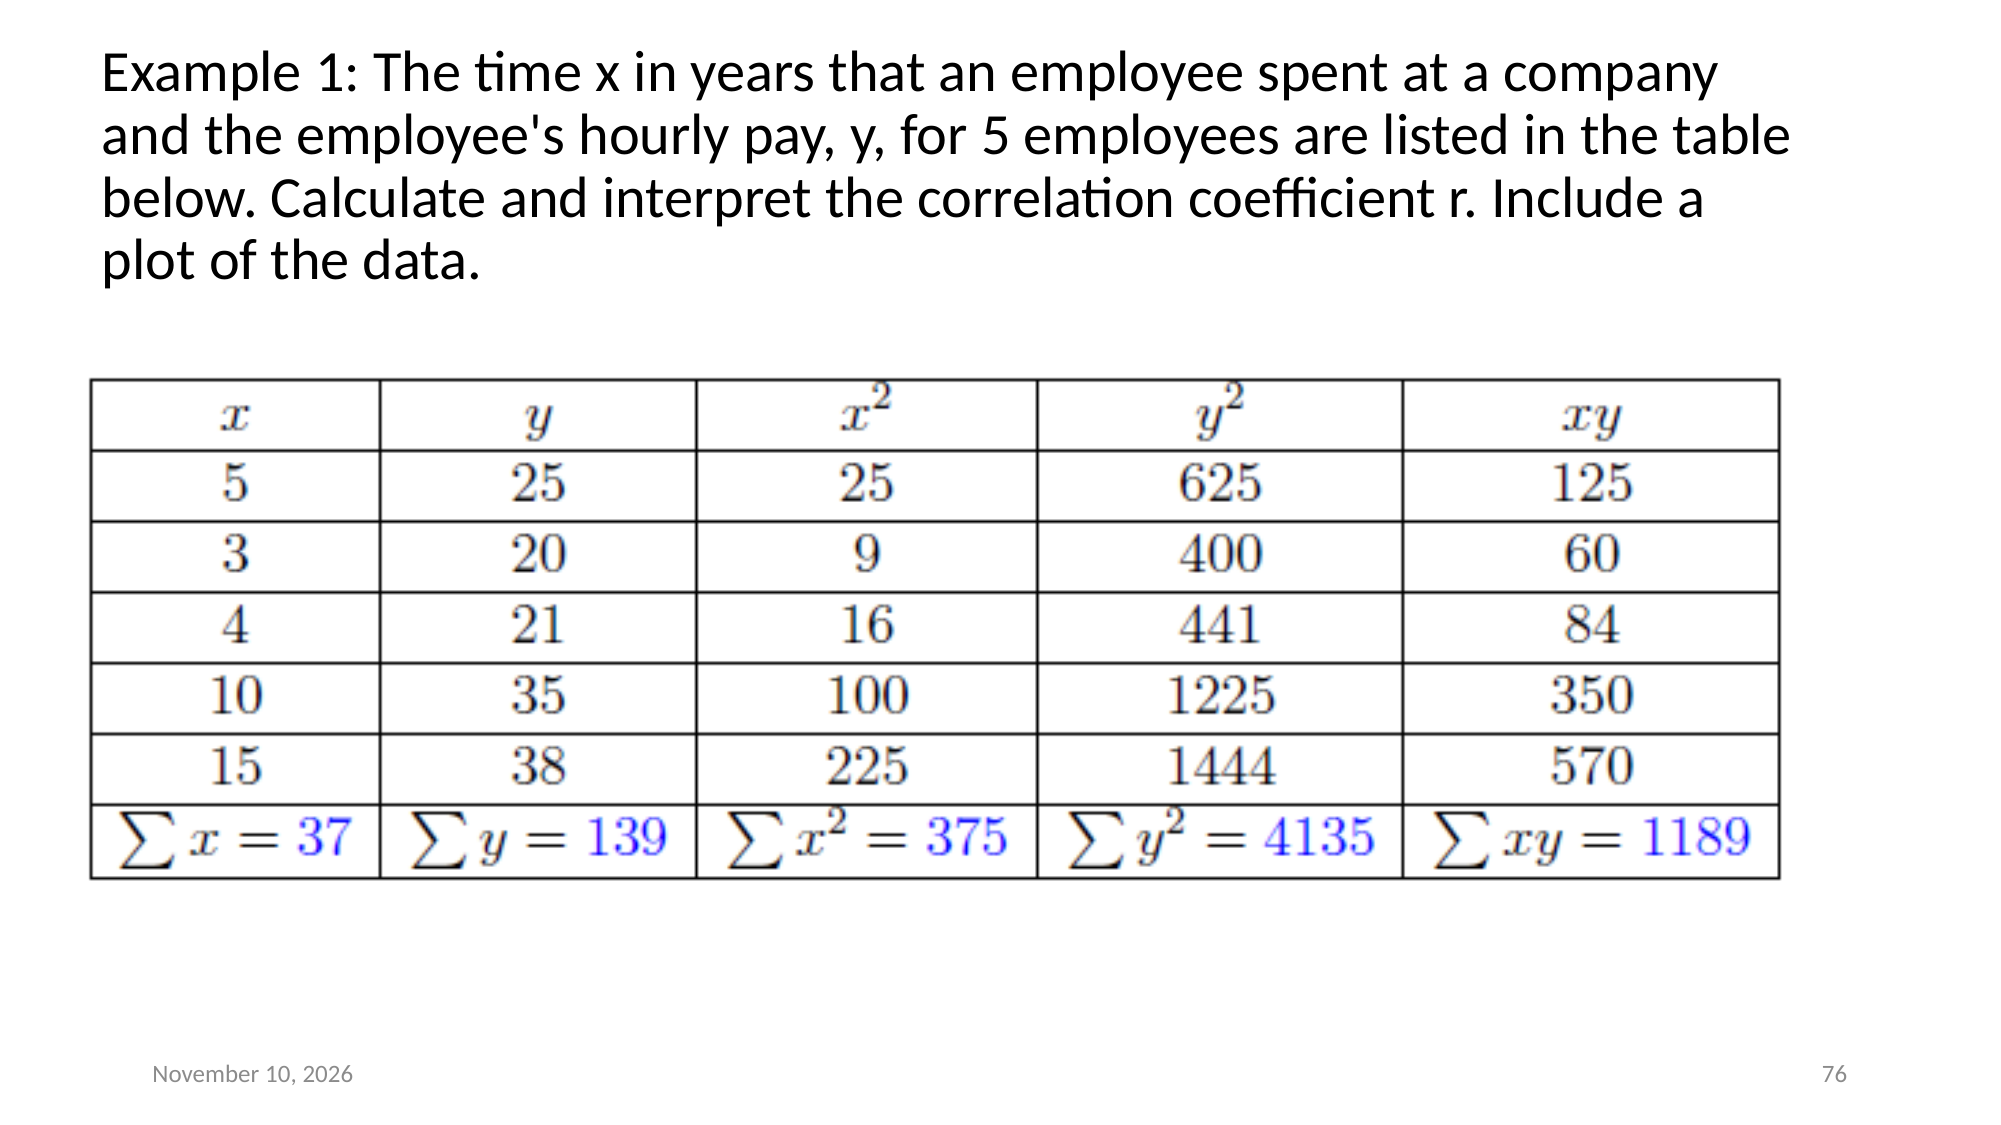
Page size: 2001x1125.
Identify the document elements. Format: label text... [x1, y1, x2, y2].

slide_number 76 [1412, 1042, 1863, 1103]
picture [36, 344, 1863, 913]
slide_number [137, 1042, 588, 1103]
list Example 1: The time x in years that an employee spent at a company and the employee's hourly pay, y, for 5 employees are listed in the table below. Calculate and interpret the correlation coefficient r. Include a plot of the data. [86, 33, 1812, 344]
